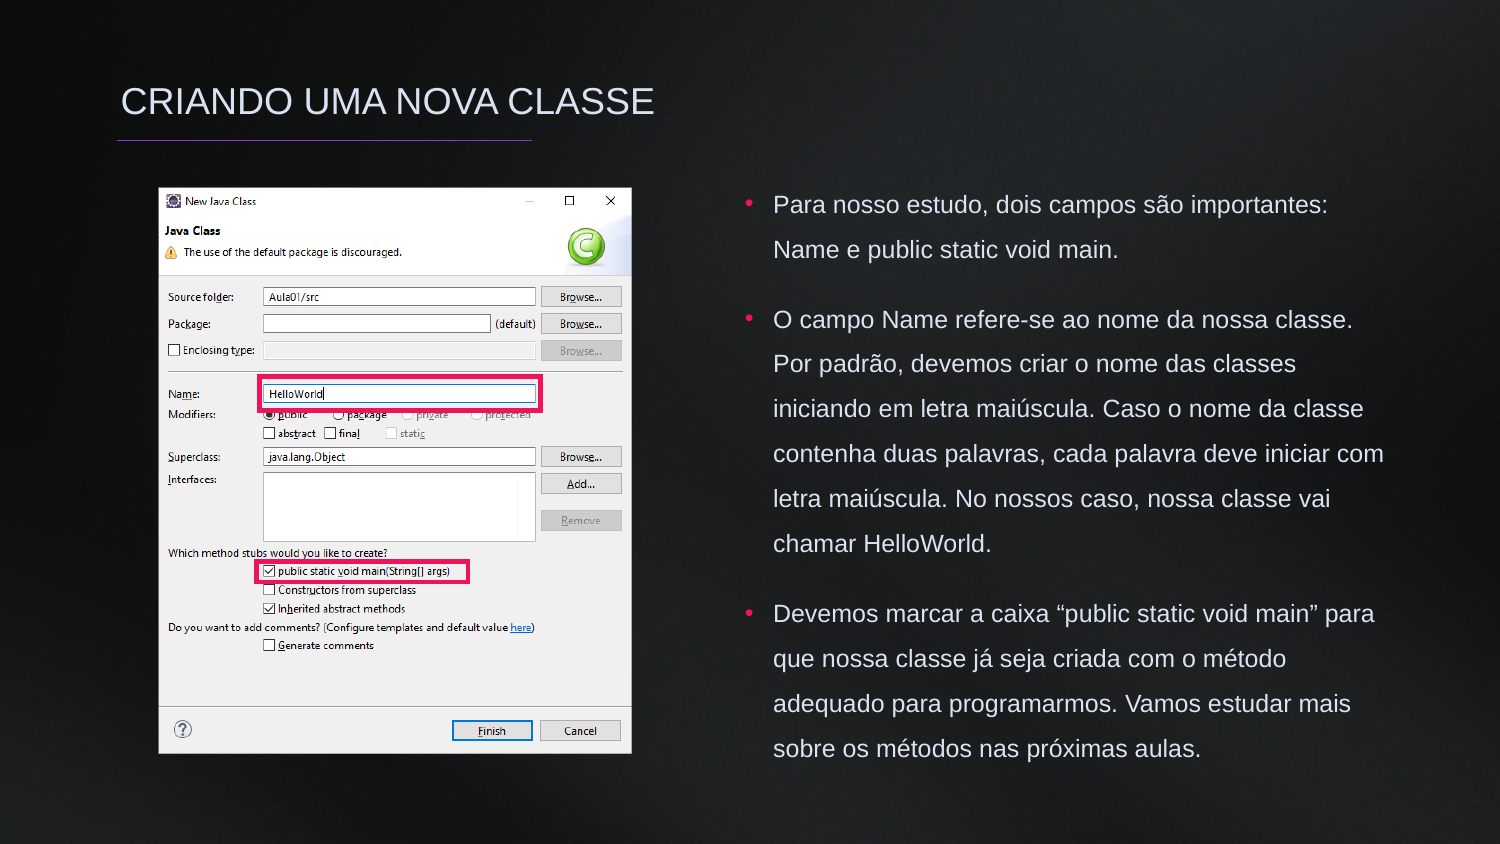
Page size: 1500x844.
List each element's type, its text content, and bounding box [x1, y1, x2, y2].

text_box CRIANDO UMA NOVA CLASSE [105, 69, 960, 130]
picture [0, 0, 1500, 844]
text_box Para nosso estudo, dois campos são importantes: Name e public static void main. O campo Name refere-se ao nome da nossa classe. Por padrão, devemos criar o nome das classes iniciando em letra maiúscula. Caso o nome da classe contenha duas palavras, cada palavra deve iniciar com letra maiúscula. No nossos caso, nossa classe vai chamar HelloWorld. Devemos marcar a caixa “public static void main” para que nossa classe já seja criada com o método adequado para programarmos. Vamos estudar mais sobre os métodos nas próximas aulas. [729, 165, 1413, 770]
